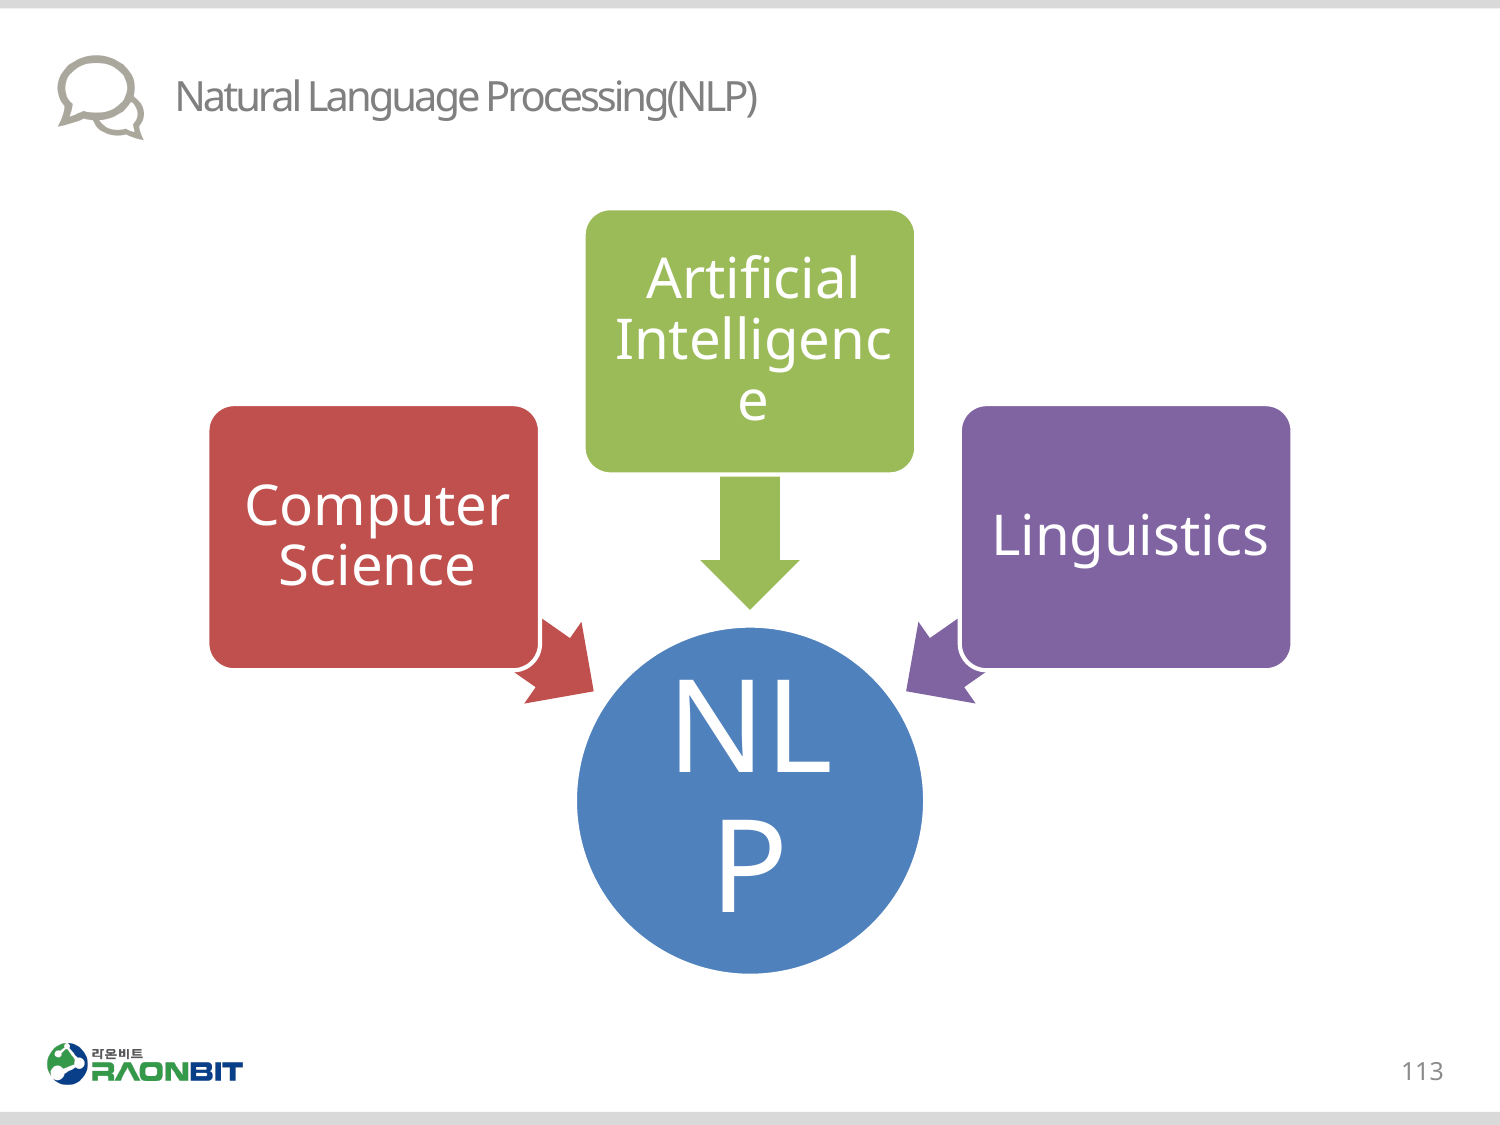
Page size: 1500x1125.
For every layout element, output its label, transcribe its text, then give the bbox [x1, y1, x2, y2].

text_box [88, 207, 1412, 977]
slide_number 113 [1328, 1042, 1459, 1103]
picture [47, 1043, 243, 1085]
title Natural Language Processing(NLP) [159, 48, 1425, 141]
